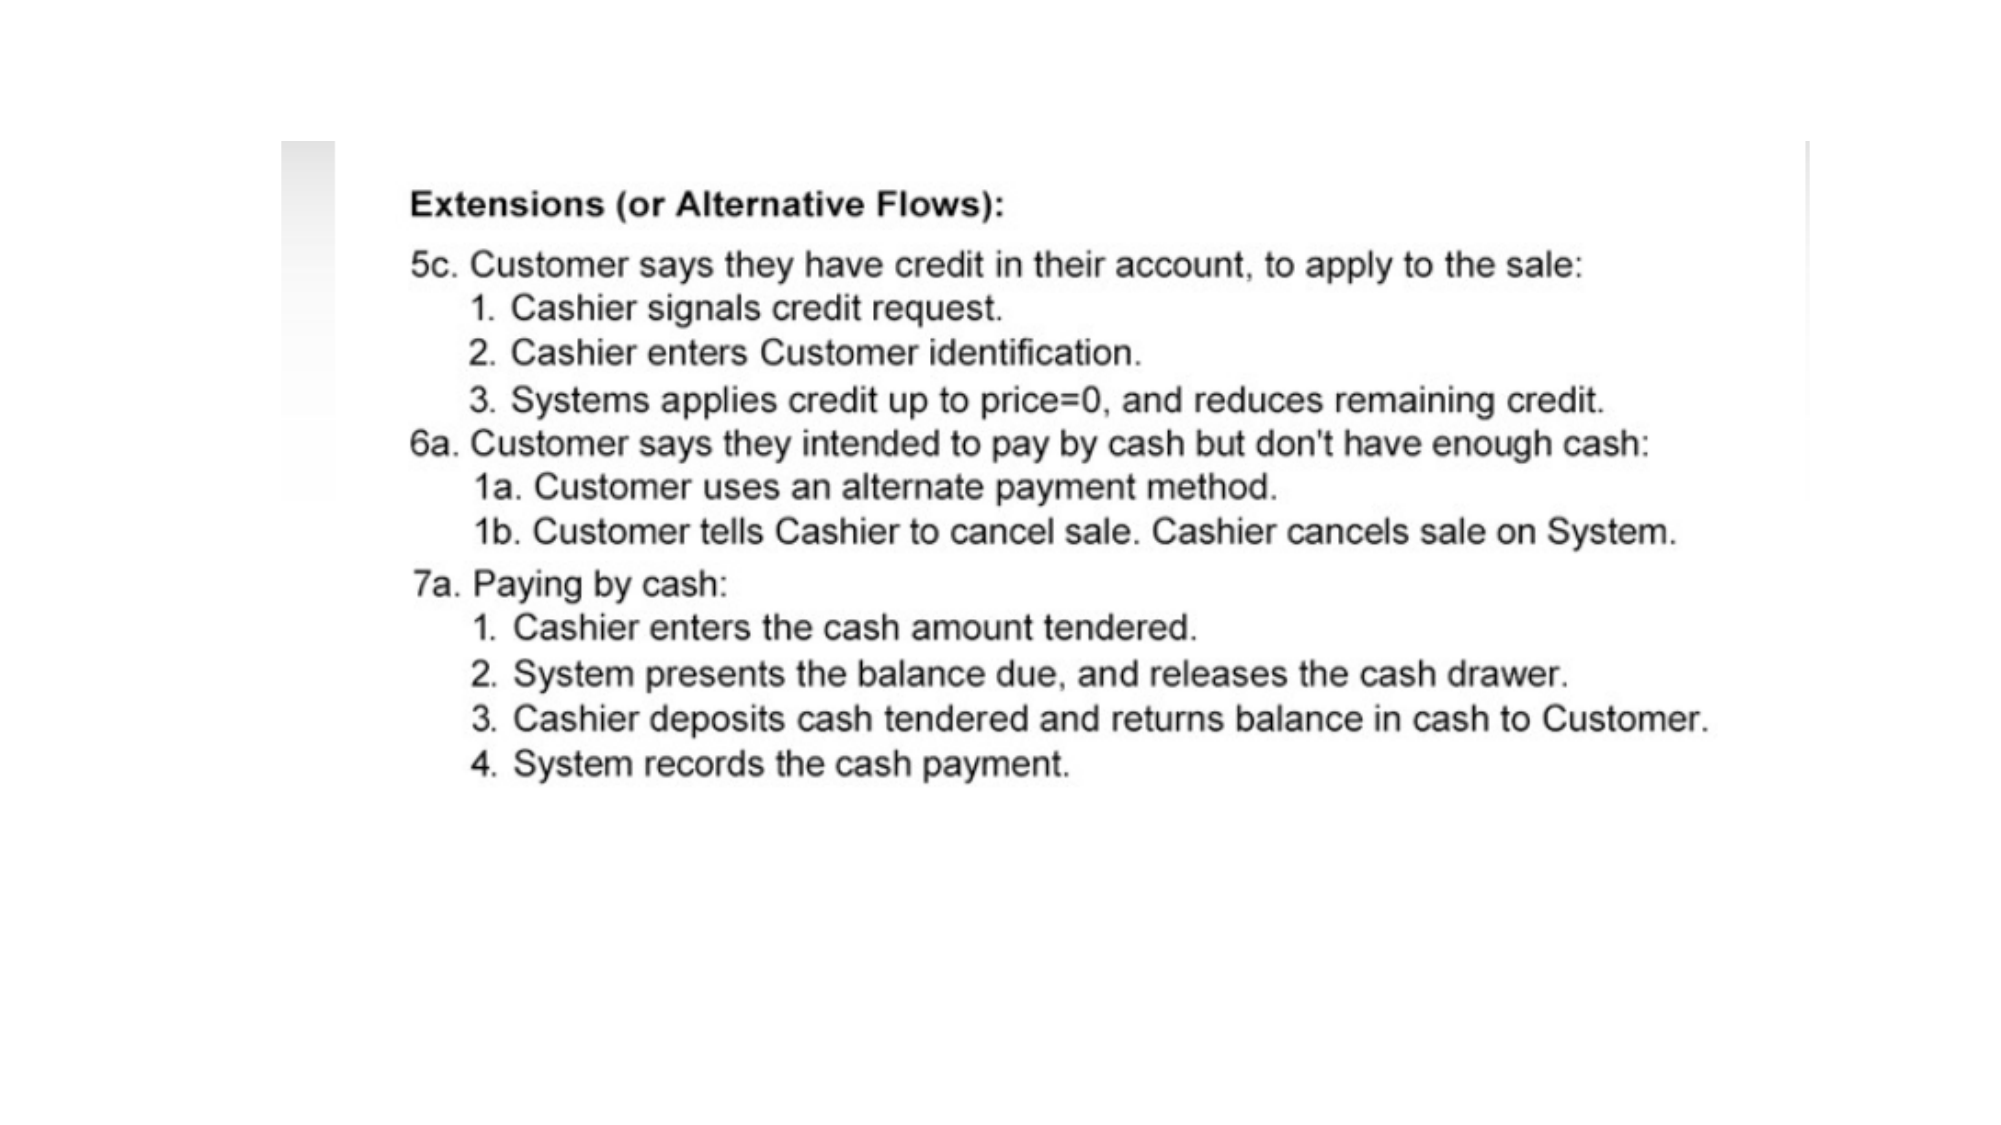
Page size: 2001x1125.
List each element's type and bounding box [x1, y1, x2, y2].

list [281, 141, 1810, 1015]
